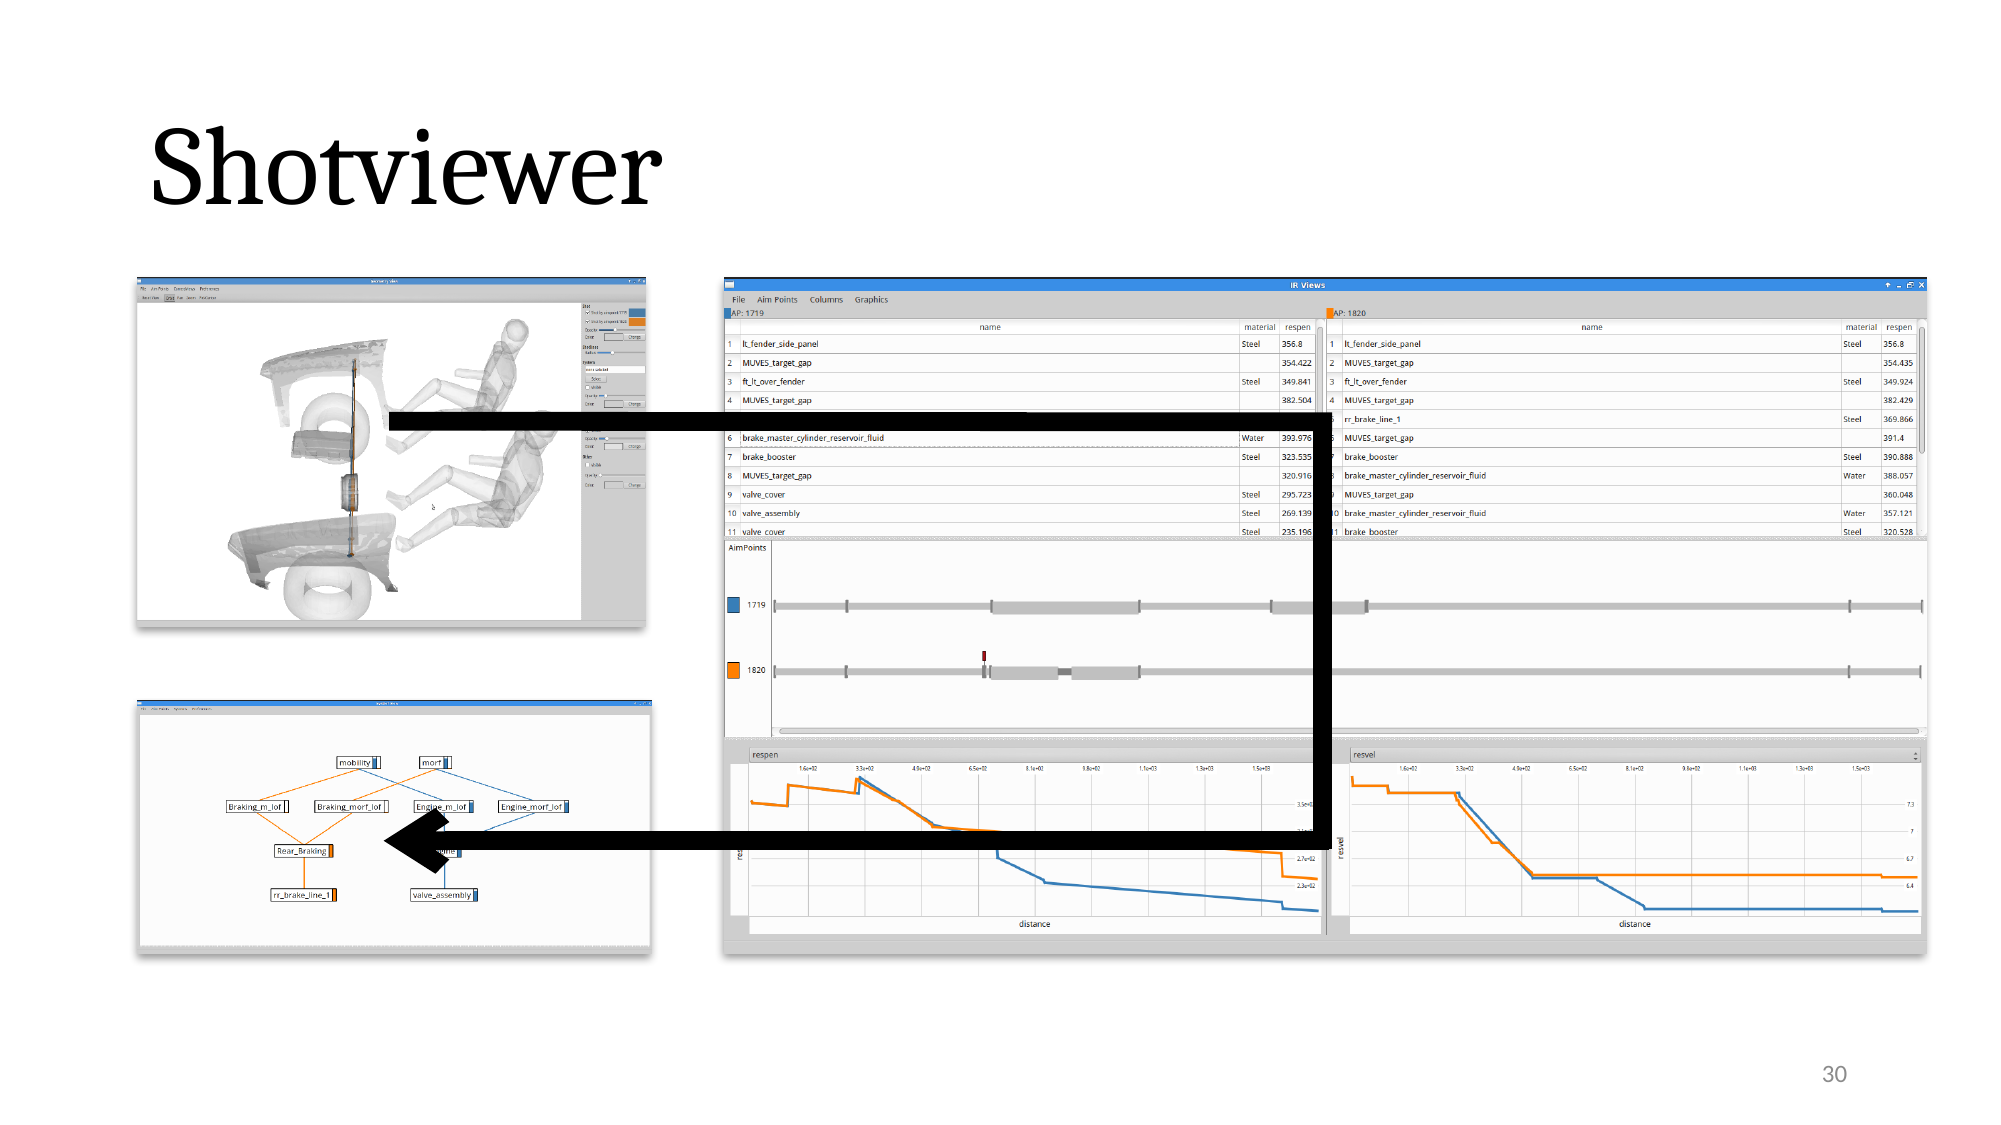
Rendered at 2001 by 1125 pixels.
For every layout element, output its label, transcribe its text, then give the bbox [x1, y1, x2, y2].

picture [137, 277, 646, 627]
picture [723, 422, 1322, 840]
picture [723, 277, 1927, 954]
slide_number 30 [1412, 1042, 1863, 1103]
title Shotviewer [137, 59, 1863, 278]
picture [137, 700, 653, 954]
